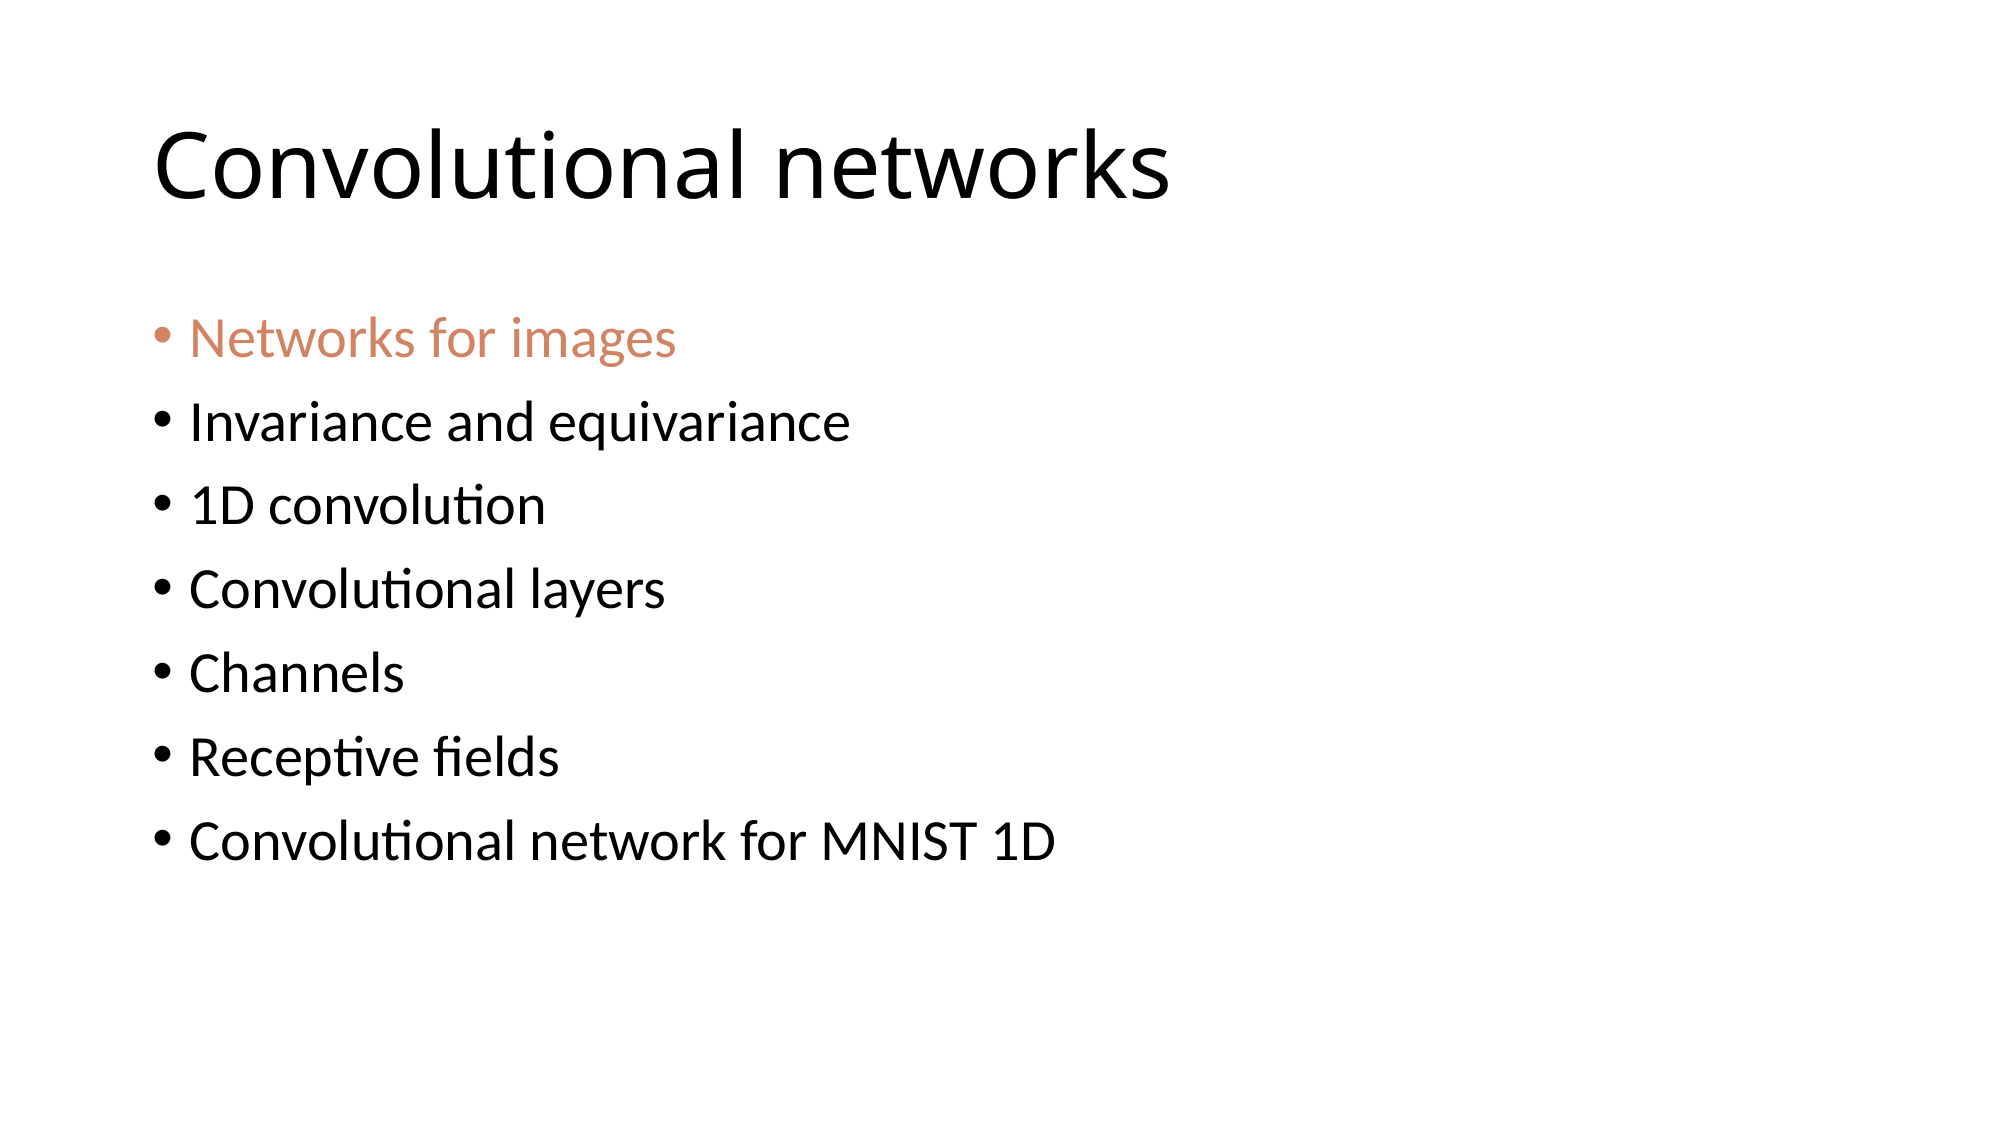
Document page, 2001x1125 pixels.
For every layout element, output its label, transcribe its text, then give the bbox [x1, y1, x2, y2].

title Convolutional networks [137, 59, 1863, 278]
list Networks for images Invariance and equivariance 1D convolution Convolutional layers Channels Receptive fields Convolutional network for MNIST 1D [137, 299, 1863, 1014]
